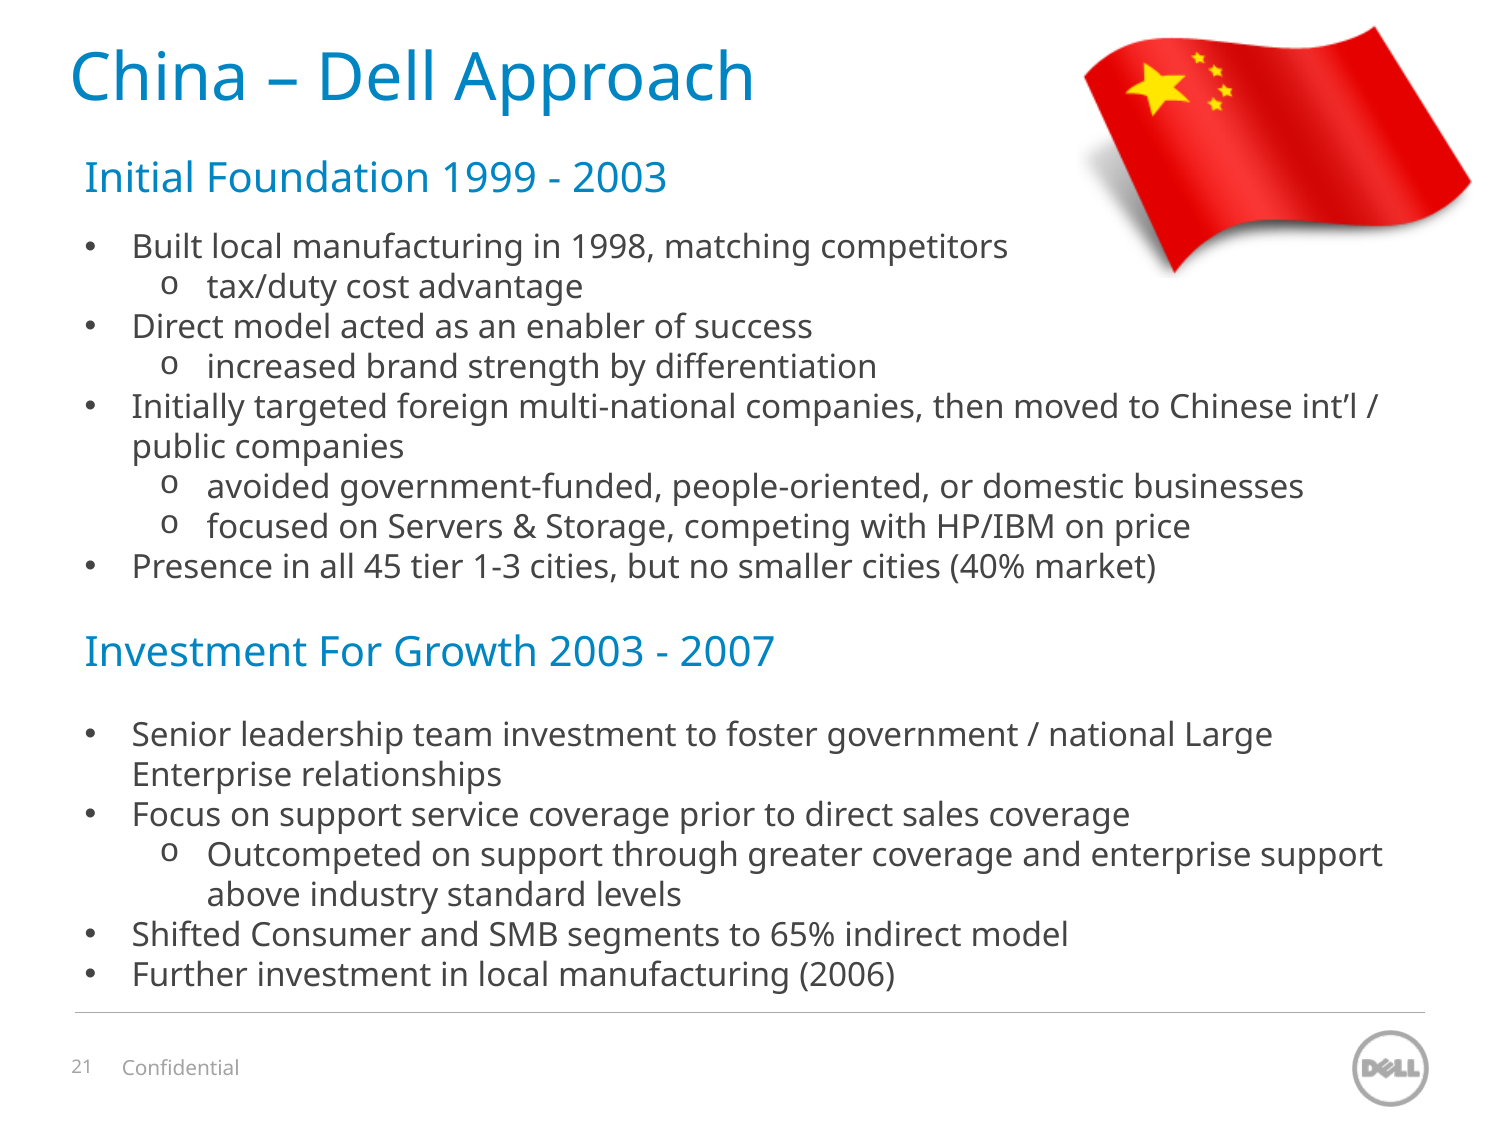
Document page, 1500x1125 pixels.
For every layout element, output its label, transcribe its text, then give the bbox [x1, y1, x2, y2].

text_box Initial Foundation 1999 - 2003 Built local manufacturing in 1998, matching competitors tax/duty cost advantage Direct model acted as an enabler of success increased brand strength by differentiation Initially targeted foreign multi-national companies, then moved to Chinese int’l / public companies avoided government-funded, people-oriented, or domestic businesses focused on Servers & Storage, competing with HP/IBM on price Presence in all 45 tier 1-3 cities, but no smaller cities (40% market) Investment For Growth 2003 - 2007 Senior leadership team investment to foster government / national Large Enterprise relationships Focus on support service coverage prior to direct sales coverage Outcompeted on support through greater coverage and enterprise support above industry standard levels Shifted Consumer and SMB segments to 65% indirect model Further investment in local manufacturing (2006) [69, 143, 1417, 1000]
footer Confidential [121, 1054, 432, 1080]
picture [1074, 6, 1476, 278]
title China – Dell Approach [69, 42, 1069, 143]
slide_number 21 [71, 1055, 115, 1080]
picture [1343, 1021, 1438, 1116]
